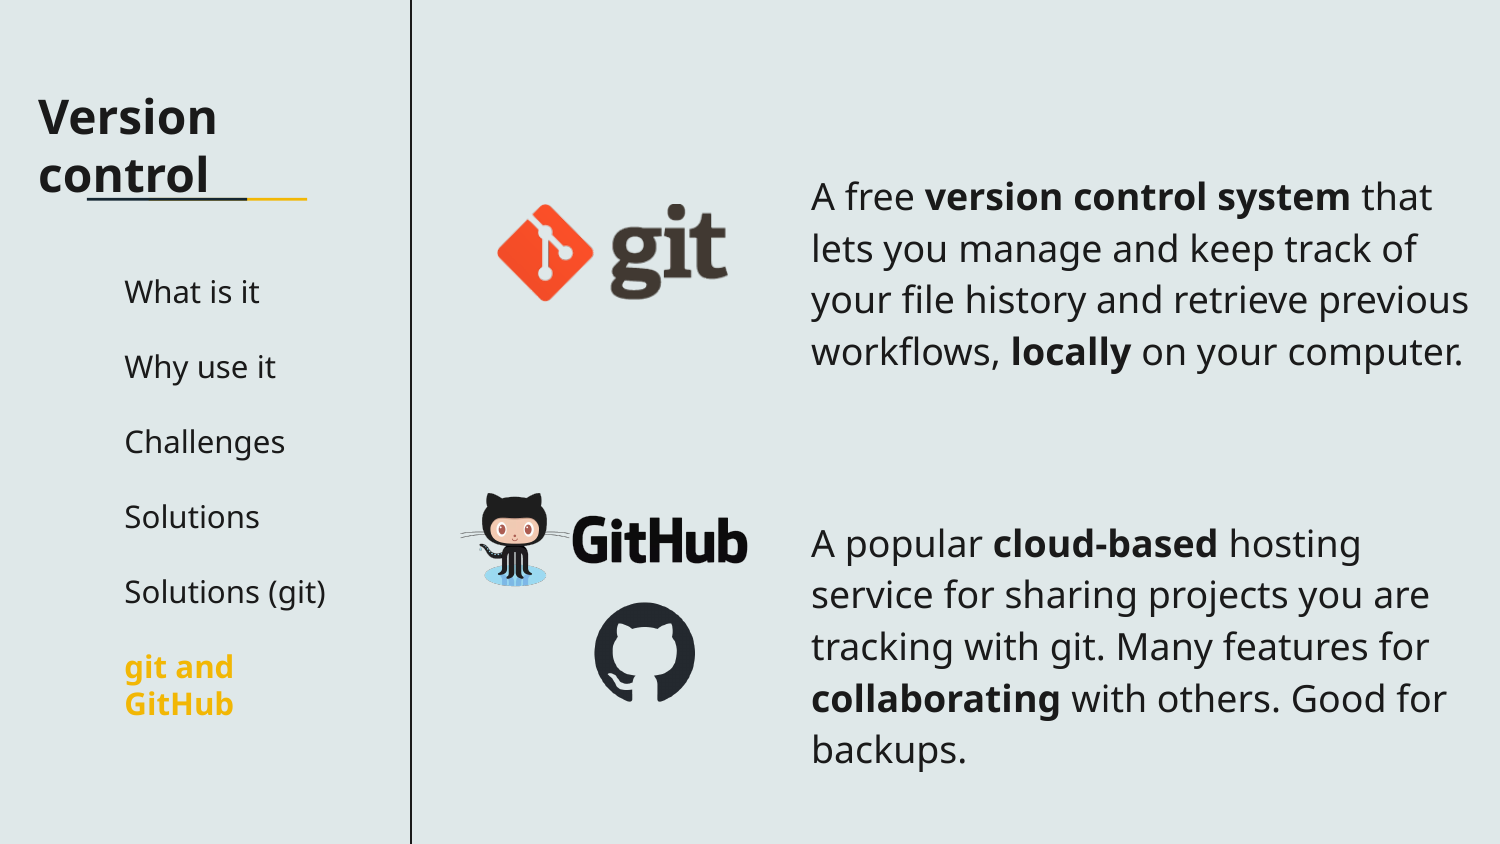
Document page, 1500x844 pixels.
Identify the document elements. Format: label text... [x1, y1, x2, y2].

picture [496, 204, 728, 302]
picture [458, 491, 749, 589]
picture [591, 599, 698, 705]
text_box Version control [23, 71, 406, 217]
text_box What is it Why use it Challenges Solutions Solutions (git) git and GitHub [109, 257, 364, 737]
text_box A popular cloud-based hosting service for sharing projects you are tracking with git. Many features for collaborating with others. Good for backups. [796, 497, 1486, 787]
text_box A free version control system that lets you manage and keep track of your file history and retrieve previous workflows, locally on your computer. [796, 151, 1486, 388]
